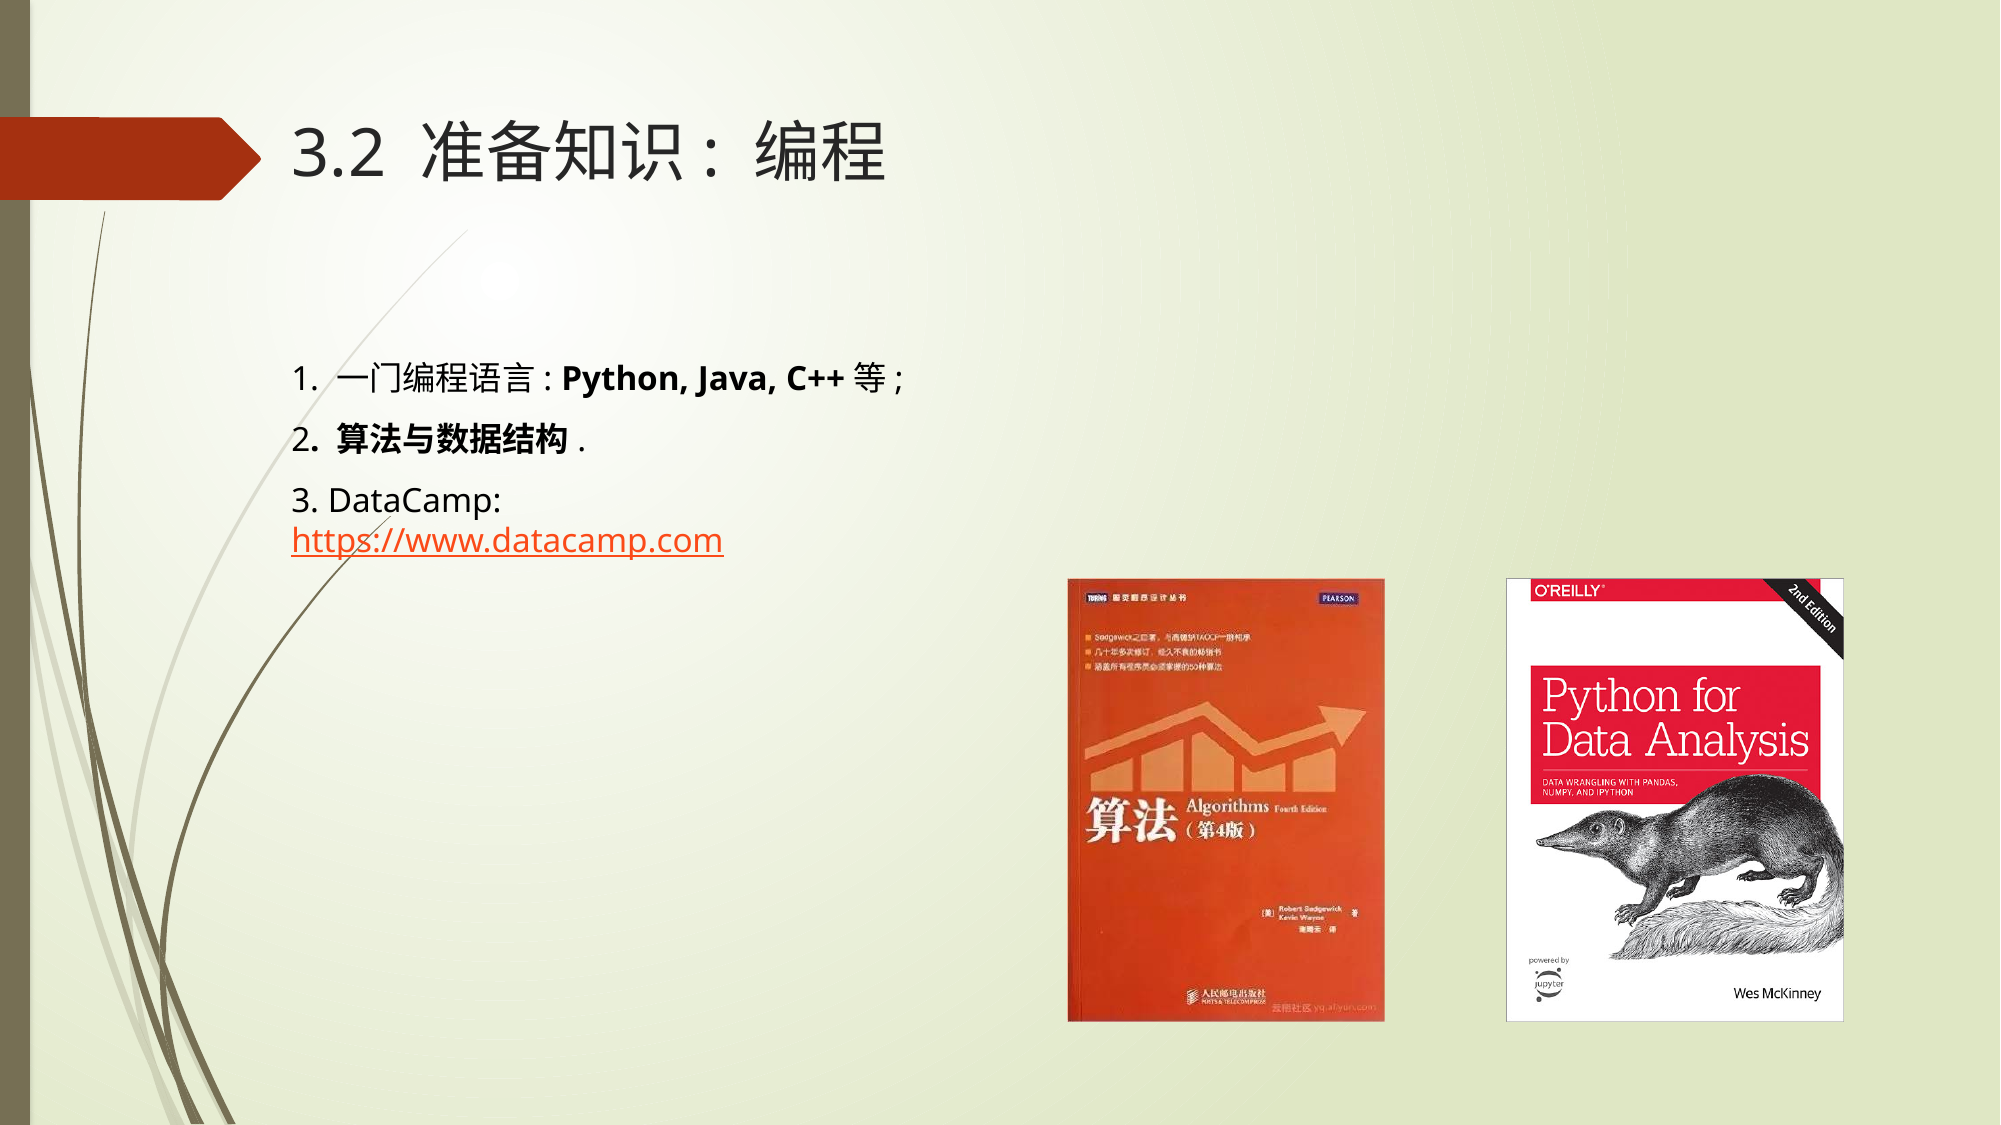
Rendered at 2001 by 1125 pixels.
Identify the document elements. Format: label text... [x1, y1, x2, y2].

picture [1506, 578, 1845, 1022]
title 3.2 准备知识: 编程 [276, 102, 940, 313]
picture [1066, 578, 1385, 1022]
list 1. 一门编程语言: Python, Java, C++等; 2. 算法与数据结构. 3. DataCamp: https://www.datacamp.com [276, 350, 940, 970]
